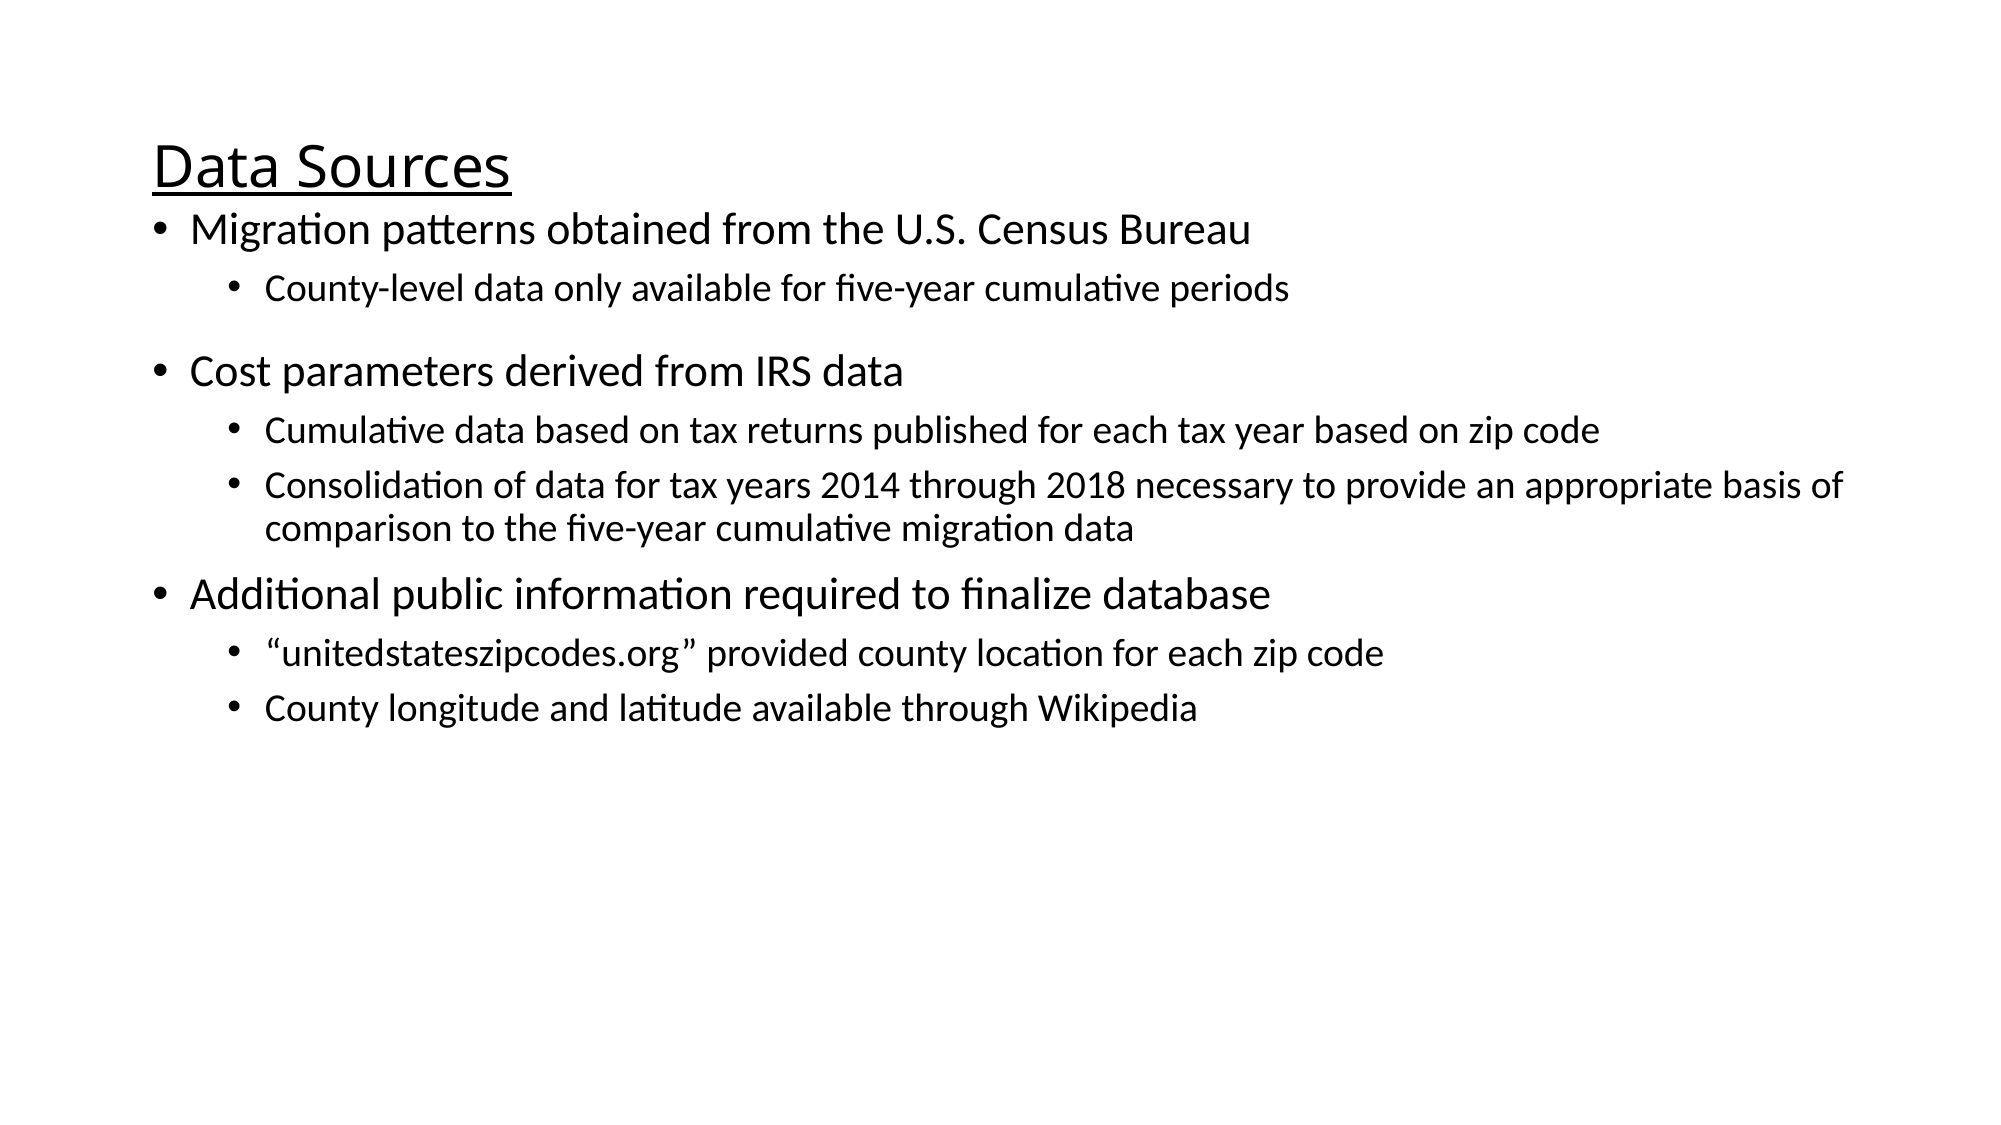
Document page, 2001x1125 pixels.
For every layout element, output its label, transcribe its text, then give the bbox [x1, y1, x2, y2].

list Migration patterns obtained from the U.S. Census Bureau County-level data only available for five-year cumulative periods Cost parameters derived from IRS data Cumulative data based on tax returns published for each tax year based on zip code Consolidation of data for tax years 2014 through 2018 necessary to provide an appropriate basis of comparison to the five-year cumulative migration data Additional public information required to finalize database “unitedstateszipcodes.org” provided county location for each zip code County longitude and latitude available through Wikipedia [137, 197, 1863, 1014]
title Data Sources [137, 59, 1863, 197]
